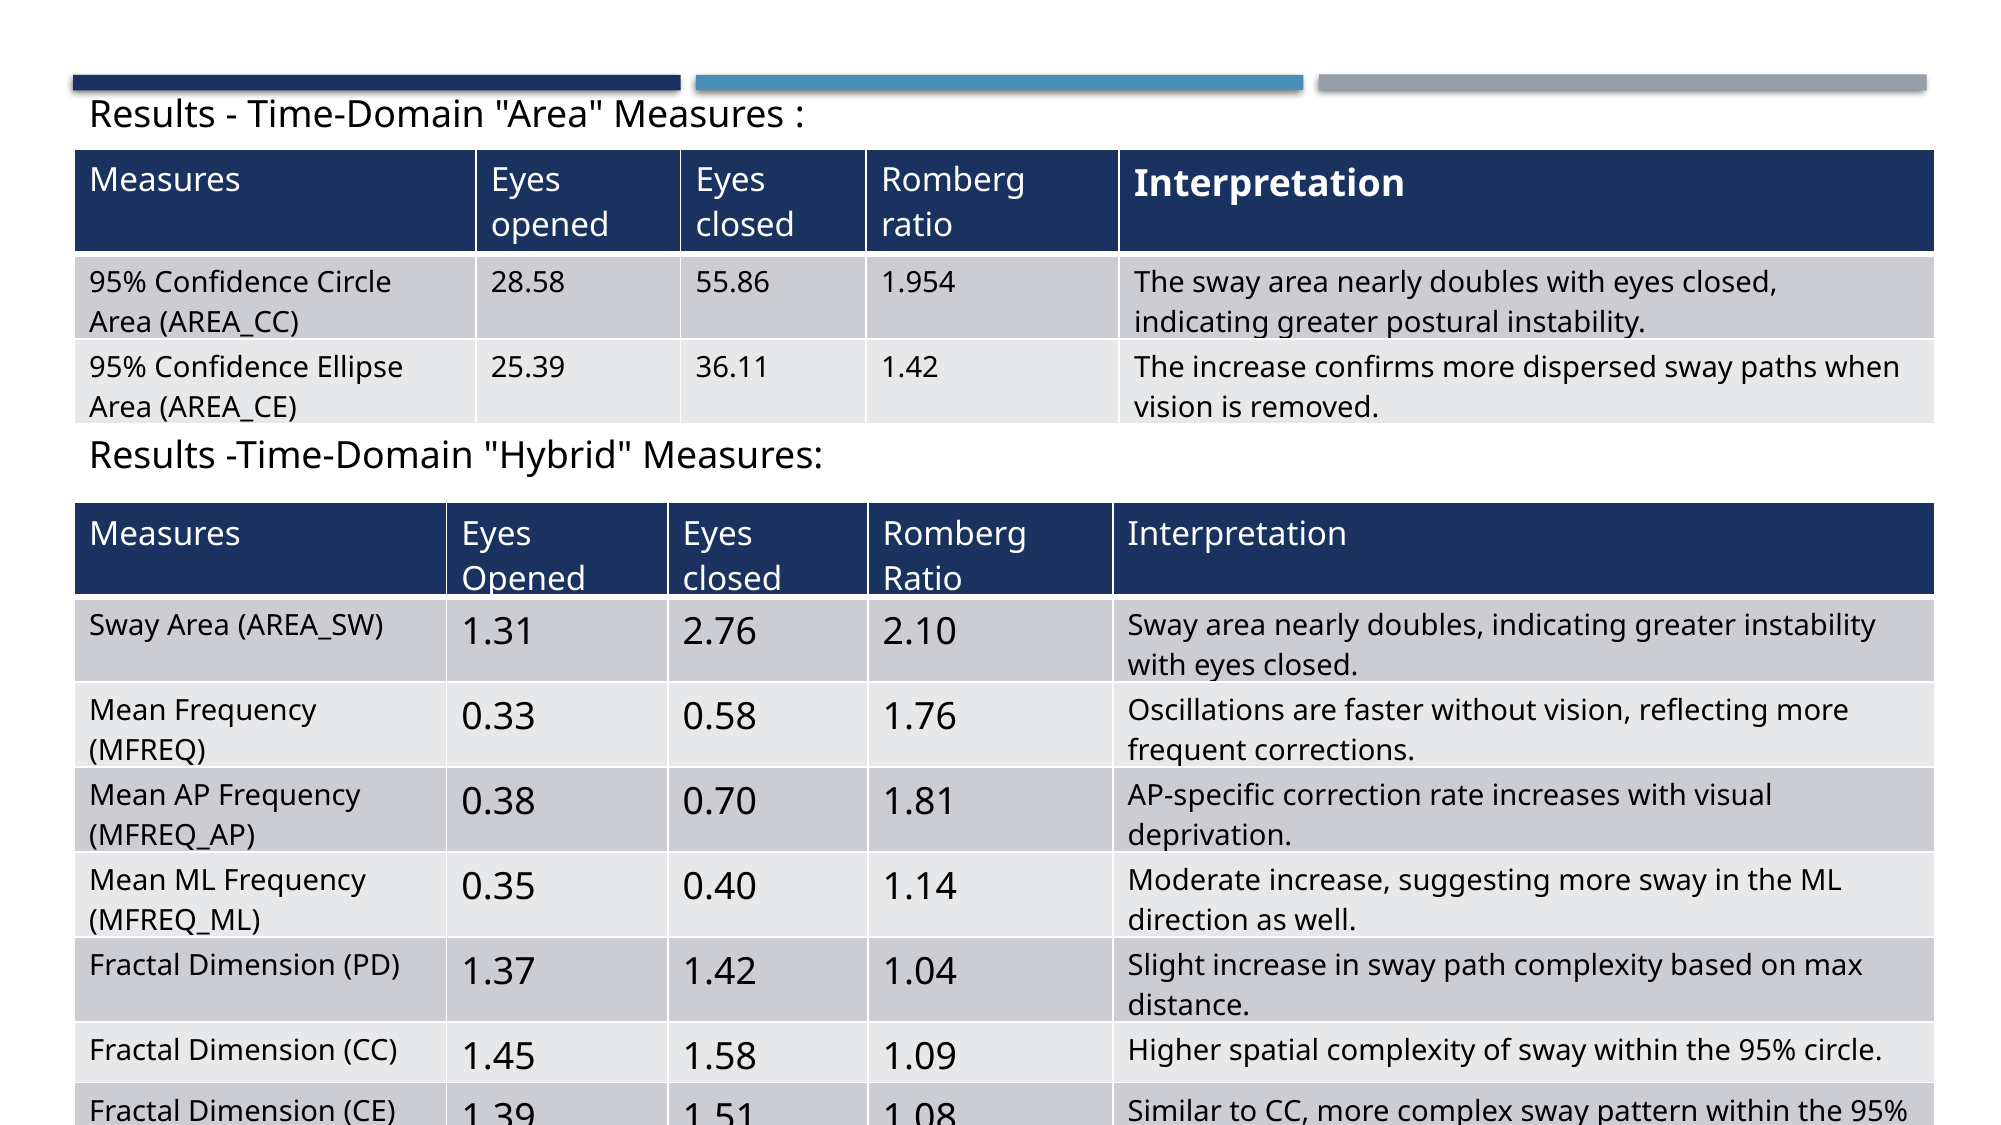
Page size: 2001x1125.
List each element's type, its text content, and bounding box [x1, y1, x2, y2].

table_header Eyes closed [681, 150, 865, 251]
table_cell 1.954 [867, 257, 1118, 338]
table_cell Moderate increase, suggesting more sway in the ML direction as well. [1114, 853, 1934, 936]
table_cell 36.11 [681, 340, 865, 423]
table_cell Fractal Dimension (PD) [75, 938, 446, 1021]
table_cell 1.45 [447, 1023, 667, 1082]
text_box Results -Time-Domain "Hybrid" Measures: [74, 423, 1936, 484]
table_cell 1.37 [447, 938, 667, 1021]
table_cell 2.10 [869, 600, 1112, 681]
table_cell Higher spatial complexity of sway within the 95% circle. [1114, 1023, 1934, 1082]
table_cell 1.76 [869, 683, 1112, 766]
table_cell Sway Area (AREA_SW) [75, 600, 446, 681]
table_header Interpretation [1114, 503, 1934, 594]
table_cell 0.35 [447, 853, 667, 936]
table_cell Slight increase in sway path complexity based on max distance. [1114, 938, 1934, 1021]
table_cell 0.58 [669, 683, 867, 766]
table_cell 1.42 [867, 340, 1118, 423]
table_cell Fractal Dimension (CE) [75, 1083, 446, 1125]
table_header Eyes Opened [447, 503, 667, 594]
table_cell 1.14 [869, 853, 1112, 936]
table_header Eyes closed [669, 503, 867, 594]
table_cell 0.33 [447, 683, 667, 766]
table_cell AP-specific correction rate increases with visual deprivation. [1114, 768, 1934, 851]
table_cell 95% Confidence Ellipse Area (AREA_CE) [75, 340, 475, 423]
table_header Measures [75, 150, 475, 251]
table_cell 1.51 [669, 1083, 867, 1125]
table_cell 1.04 [869, 938, 1112, 1021]
table_header Romberg Ratio [869, 503, 1112, 594]
table_header Interpretation [1120, 150, 1934, 251]
table_cell 55.86 [681, 257, 865, 338]
table_cell Fractal Dimension (CC) [75, 1023, 446, 1082]
table_cell 0.38 [447, 768, 667, 851]
table_header Romberg ratio [867, 150, 1118, 251]
table_cell Similar to CC, more complex sway pattern within the 95% ellipse. [1114, 1083, 1934, 1125]
table_cell 1.31 [447, 600, 667, 681]
table_cell 1.09 [869, 1023, 1112, 1082]
table_cell Mean ML Frequency (MFREQ_ML) [75, 853, 446, 936]
table_header Eyes opened [477, 150, 680, 251]
table_cell The increase confirms more dispersed sway paths when vision is removed. [1120, 340, 1934, 423]
table_cell 1.39 [447, 1083, 667, 1125]
table_cell The sway area nearly doubles with eyes closed, indicating greater postural instability. [1120, 257, 1934, 338]
table_cell Mean Frequency (MFREQ) [75, 683, 446, 766]
table_cell 2.76 [669, 600, 867, 681]
table_cell 25.39 [477, 340, 680, 423]
text_box Results - Time-Domain "Area" Measures : [74, 82, 1936, 148]
table_cell 0.40 [669, 853, 867, 936]
table_cell 1.58 [669, 1023, 867, 1082]
table_cell 95% Confidence Circle Area (AREA_CC) [75, 257, 475, 338]
table_cell 0.70 [669, 768, 867, 851]
table_cell 1.81 [869, 768, 1112, 851]
table_header Measures [75, 503, 446, 594]
table_cell Oscillations are faster without vision, reflecting more frequent corrections. [1114, 683, 1934, 766]
table_cell 1.08 [869, 1083, 1112, 1125]
table_cell Mean AP Frequency (MFREQ_AP) [75, 768, 446, 851]
table_cell 28.58 [477, 257, 680, 338]
table_cell Sway area nearly doubles, indicating greater instability with eyes closed. [1114, 600, 1934, 681]
table_cell 1.42 [669, 938, 867, 1021]
